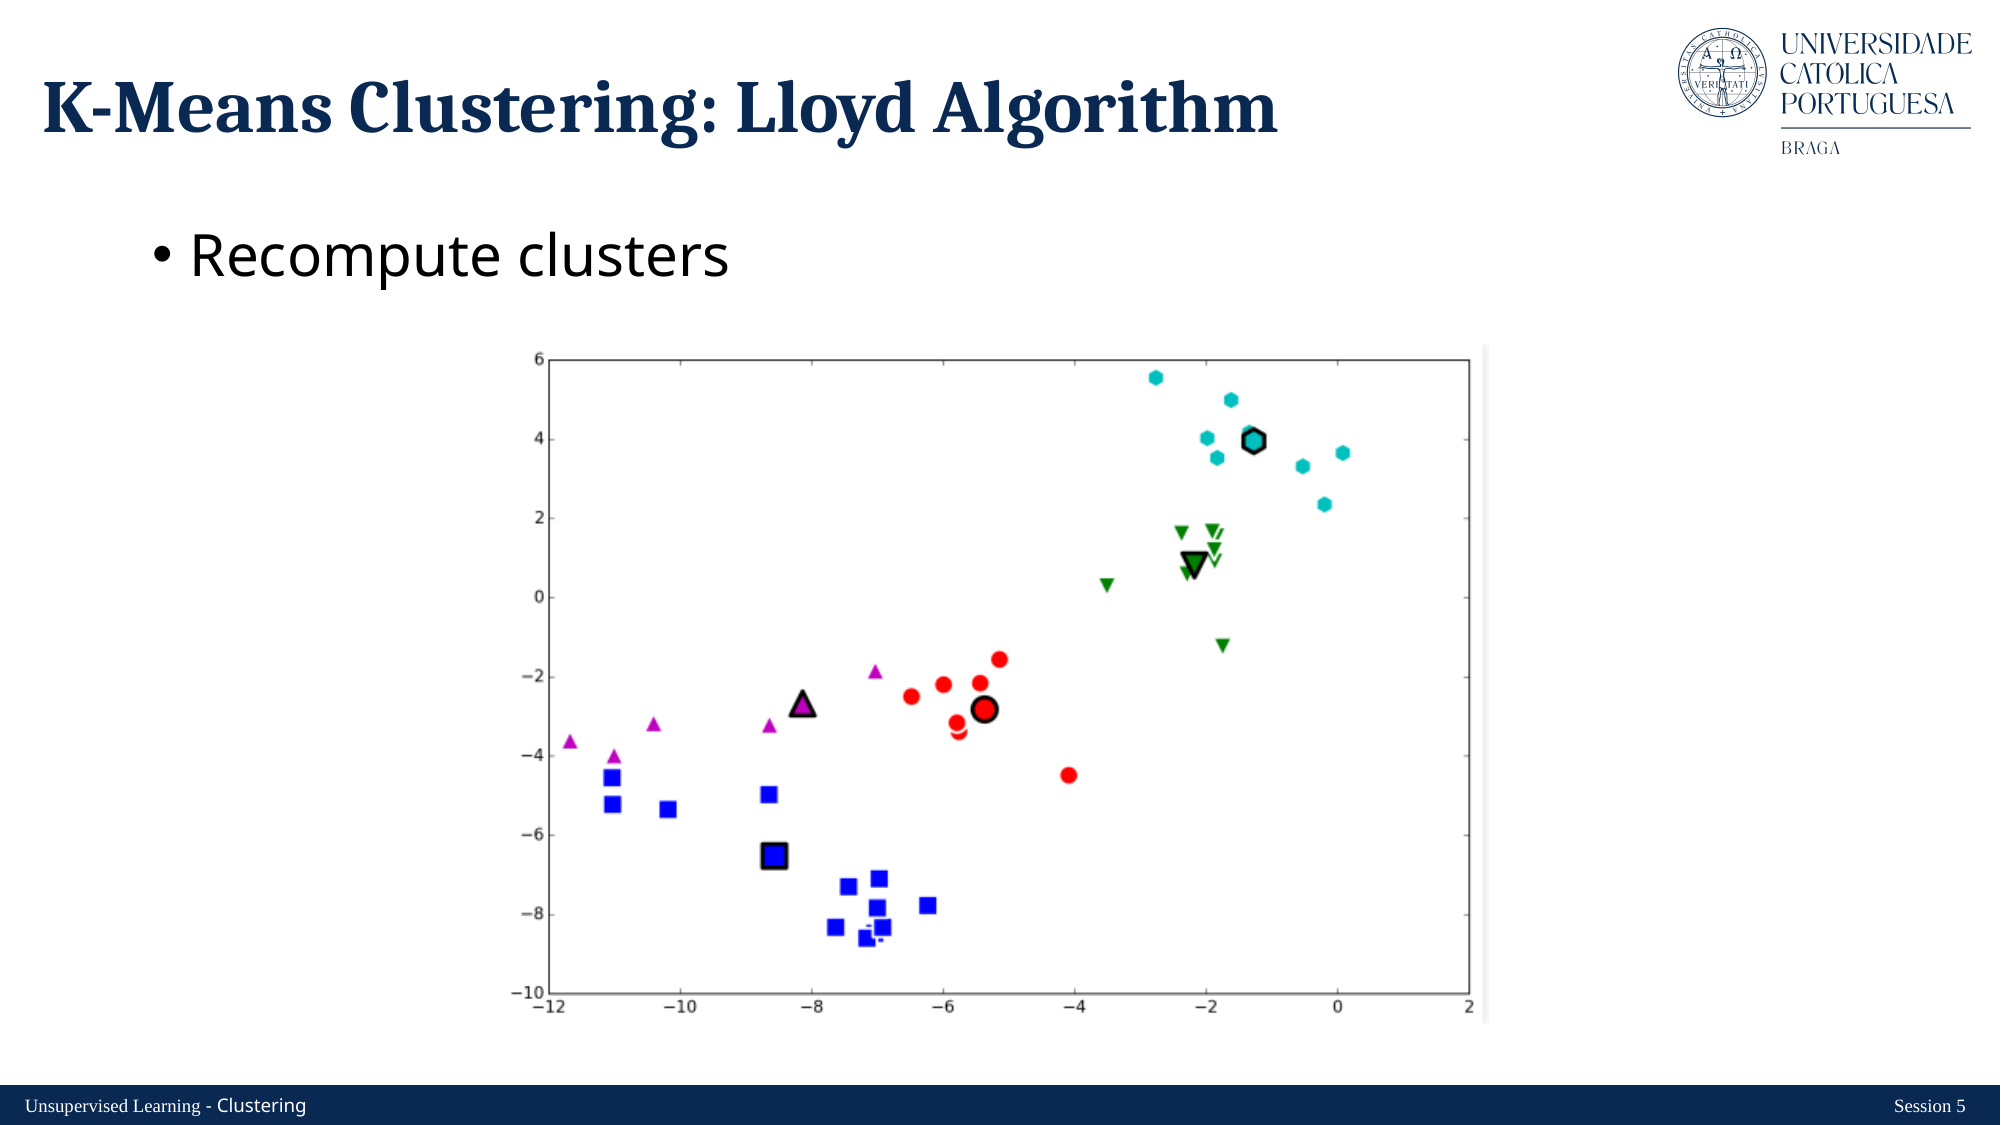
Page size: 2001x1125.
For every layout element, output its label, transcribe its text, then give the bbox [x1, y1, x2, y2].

picture [511, 343, 1489, 1025]
text_box [0, 1085, 2000, 1125]
text_box Session 5 [865, 1086, 1981, 1125]
title K-Means Clustering: Lloyd Algorithm [27, 0, 1753, 218]
picture [1672, 18, 1982, 163]
text_box Recompute clusters [137, 218, 1897, 1037]
text_box Unsupervised Learning - Clustering [9, 1086, 865, 1125]
